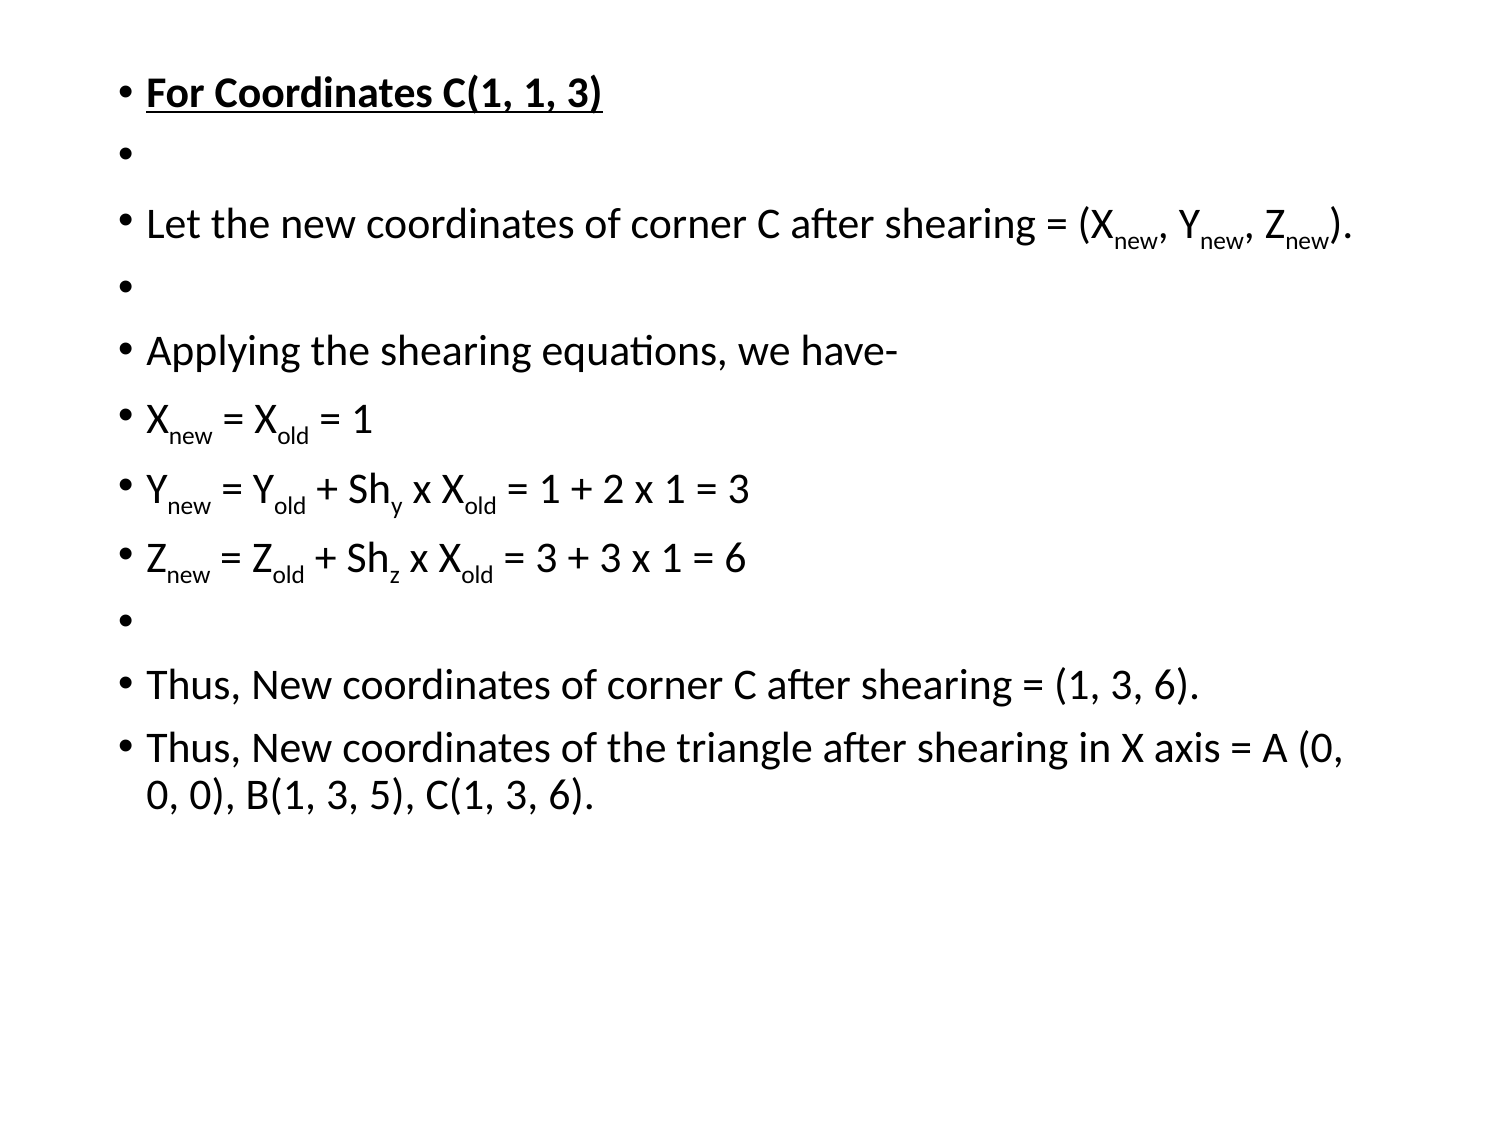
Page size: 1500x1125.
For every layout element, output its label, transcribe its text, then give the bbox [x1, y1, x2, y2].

list For Coordinates C(1, 1, 3) Let the new coordinates of corner C after shearing = (Xnew, Ynew, Znew). Applying the shearing equations, we have- Xnew = Xold = 1 Ynew = Yold + Shy x Xold = 1 + 2 x 1 = 3 Znew = Zold + Shz x Xold = 3 + 3 x 1 = 6 Thus, New coordinates of corner C after shearing = (1, 3, 6). Thus, New coordinates of the triangle after shearing in X axis = A (0, 0, 0), B(1, 3, 5), C(1, 3, 6). [103, 62, 1397, 1014]
